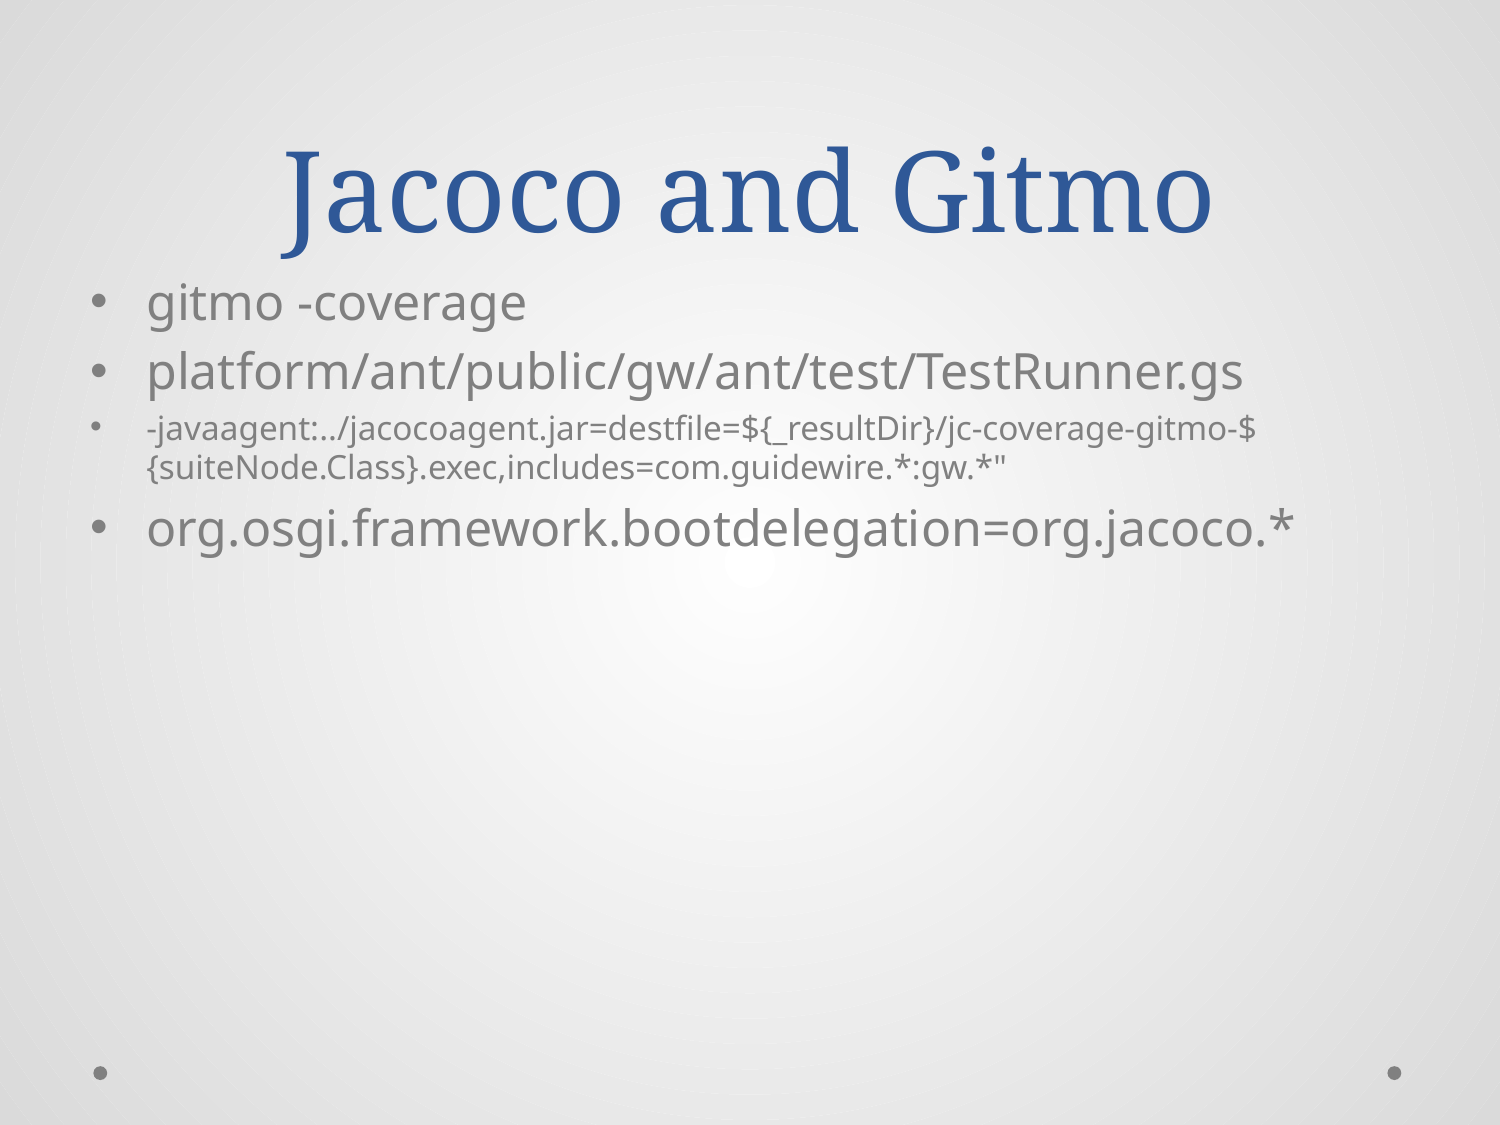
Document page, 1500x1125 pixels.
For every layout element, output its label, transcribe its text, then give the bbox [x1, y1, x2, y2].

title Jacoco and Gitmo [75, 0, 1425, 262]
list gitmo -coverage platform/ant/public/gw/ant/test/TestRunner.gs -javaagent:../jacocoagent.jar=destfile=${_resultDir}/jc-coverage-gitmo-${suiteNode.Class}.exec,includes=com.guidewire.*:gw.*" org.osgi.framework.bootdelegation=org.jacoco.* [75, 262, 1425, 1005]
